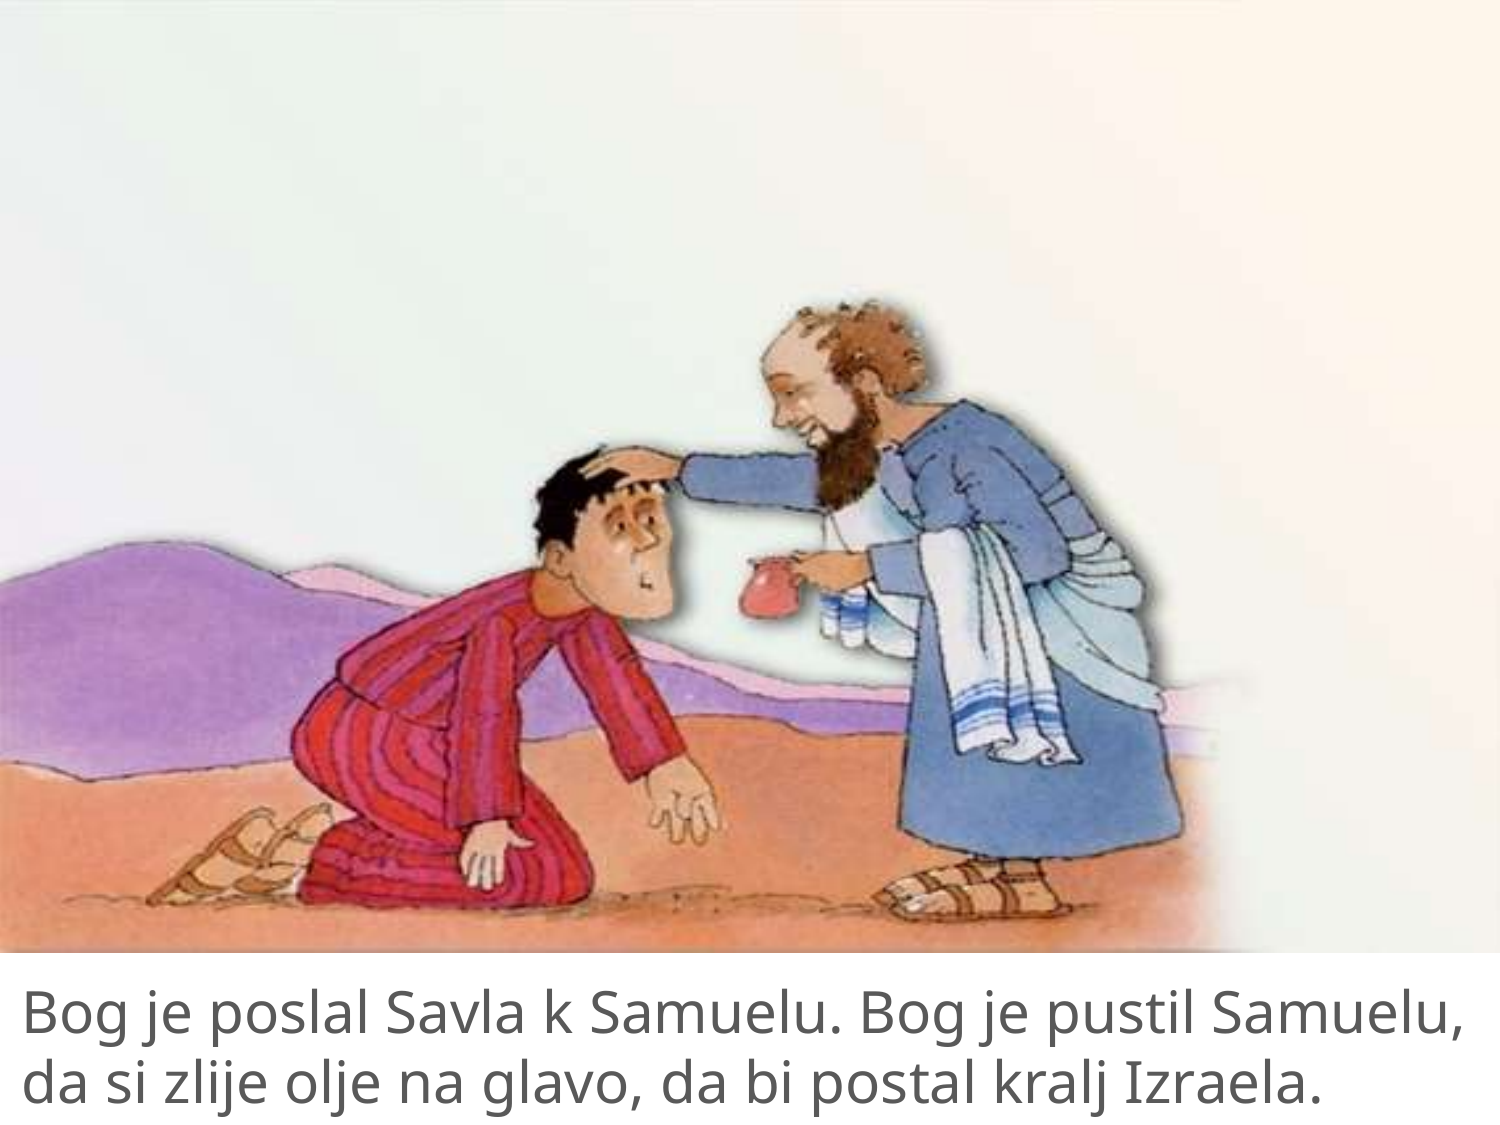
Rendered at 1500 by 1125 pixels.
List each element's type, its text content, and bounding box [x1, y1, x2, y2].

picture [0, 0, 1500, 953]
text_box Bog je poslal Savla k Samuelu. Bog je pustil Samuelu, da si zlije olje na glavo, da bi postal kralj Izraela. [7, 967, 1493, 1123]
